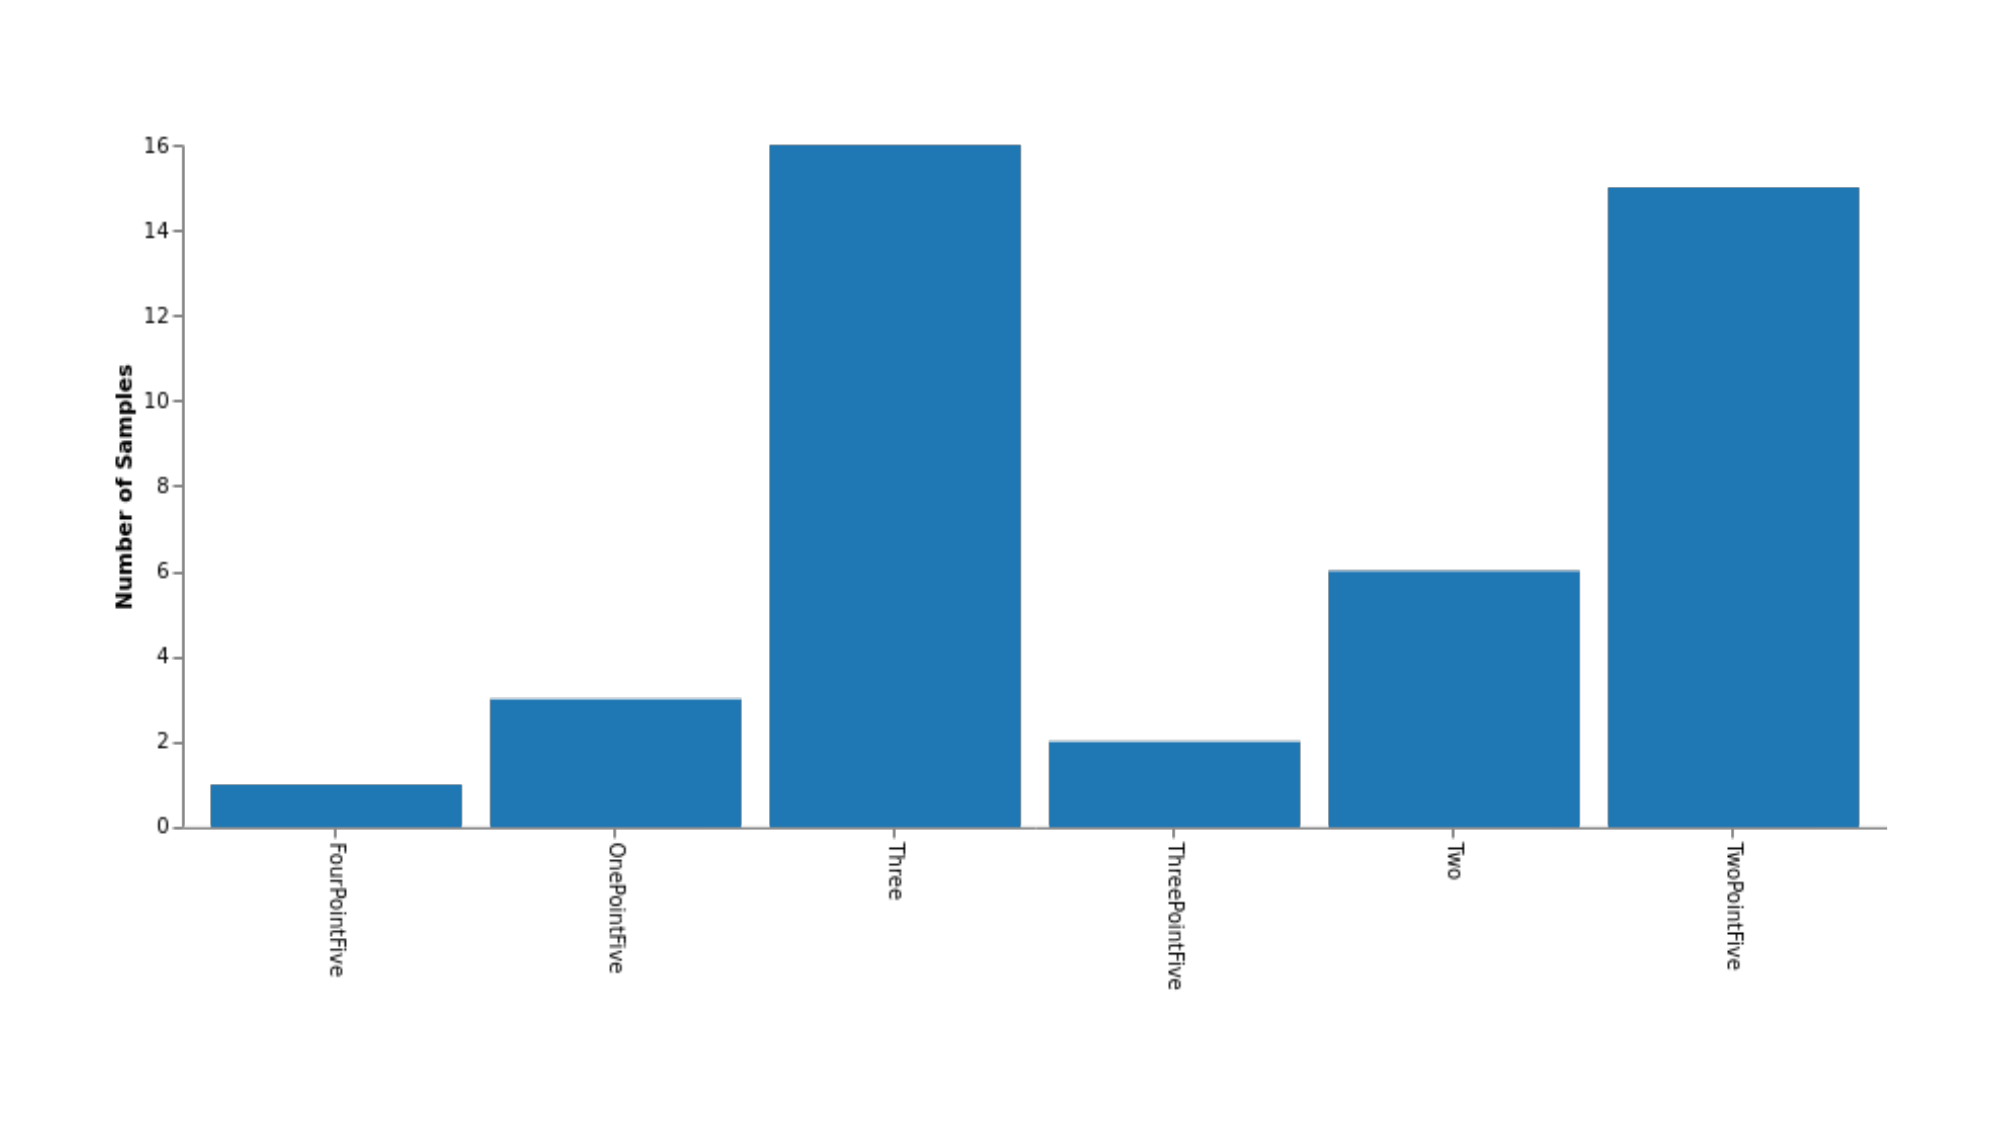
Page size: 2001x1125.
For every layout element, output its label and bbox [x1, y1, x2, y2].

picture [112, 105, 1888, 997]
